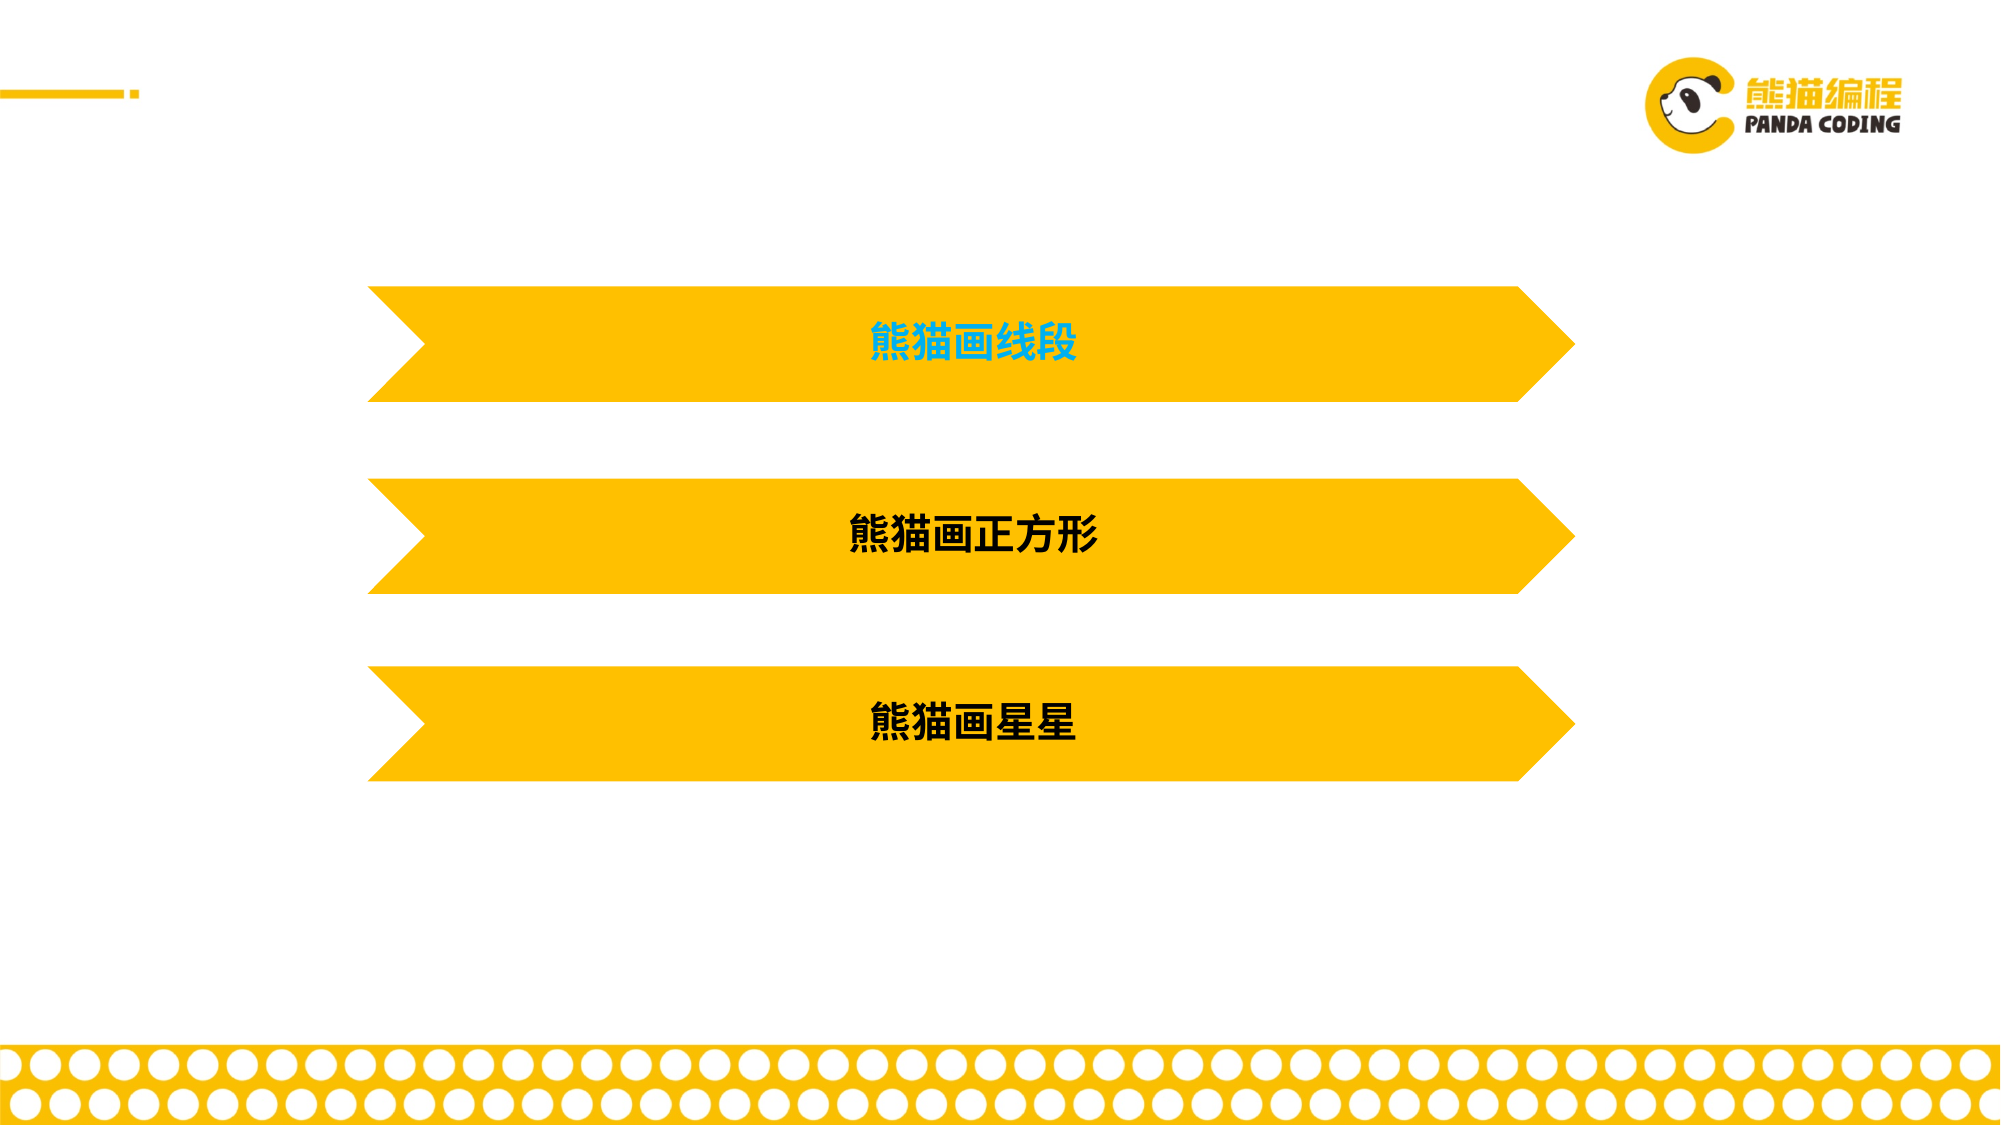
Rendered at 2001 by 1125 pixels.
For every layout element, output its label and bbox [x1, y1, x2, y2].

picture [0, 0, 2001, 1125]
text_box [369, 220, 1574, 826]
